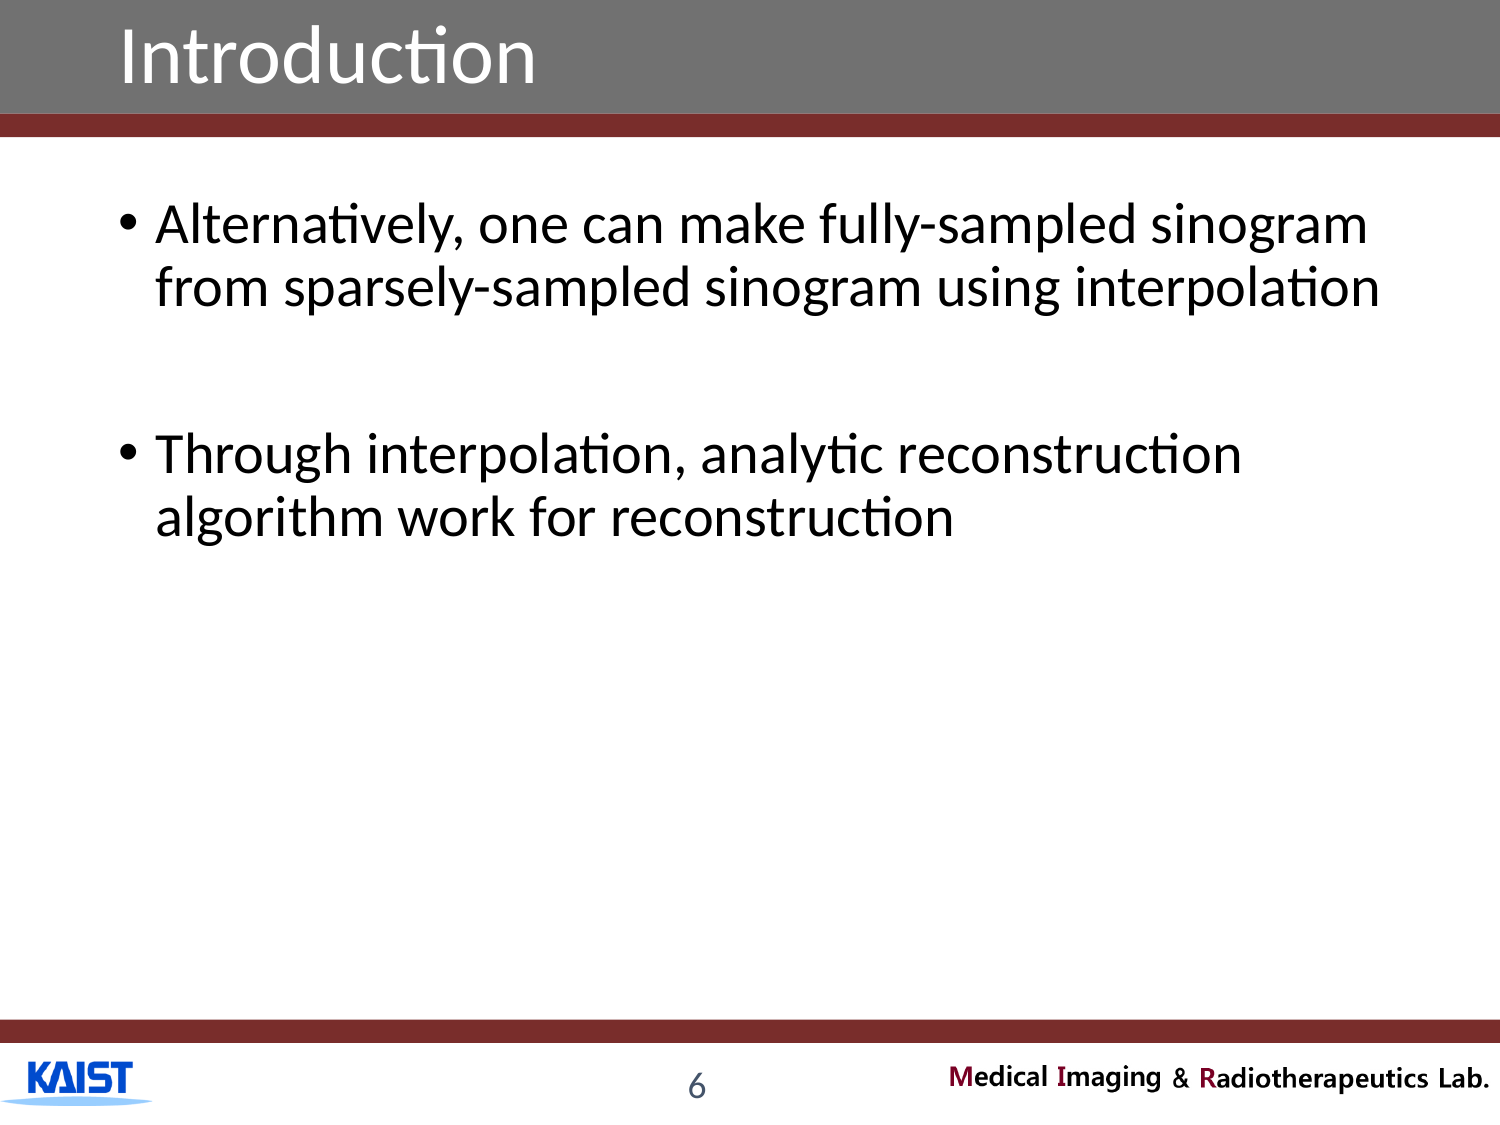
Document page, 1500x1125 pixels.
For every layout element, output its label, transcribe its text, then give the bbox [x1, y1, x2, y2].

title Introduction [103, 0, 1397, 113]
picture [936, 1054, 1500, 1095]
picture [0, 1054, 153, 1106]
list Alternatively, one can make fully-sampled sinogram from sparsely-sampled sinogram using interpolation Through interpolation, analytic reconstruction algorithm work for reconstruction [103, 185, 1397, 969]
